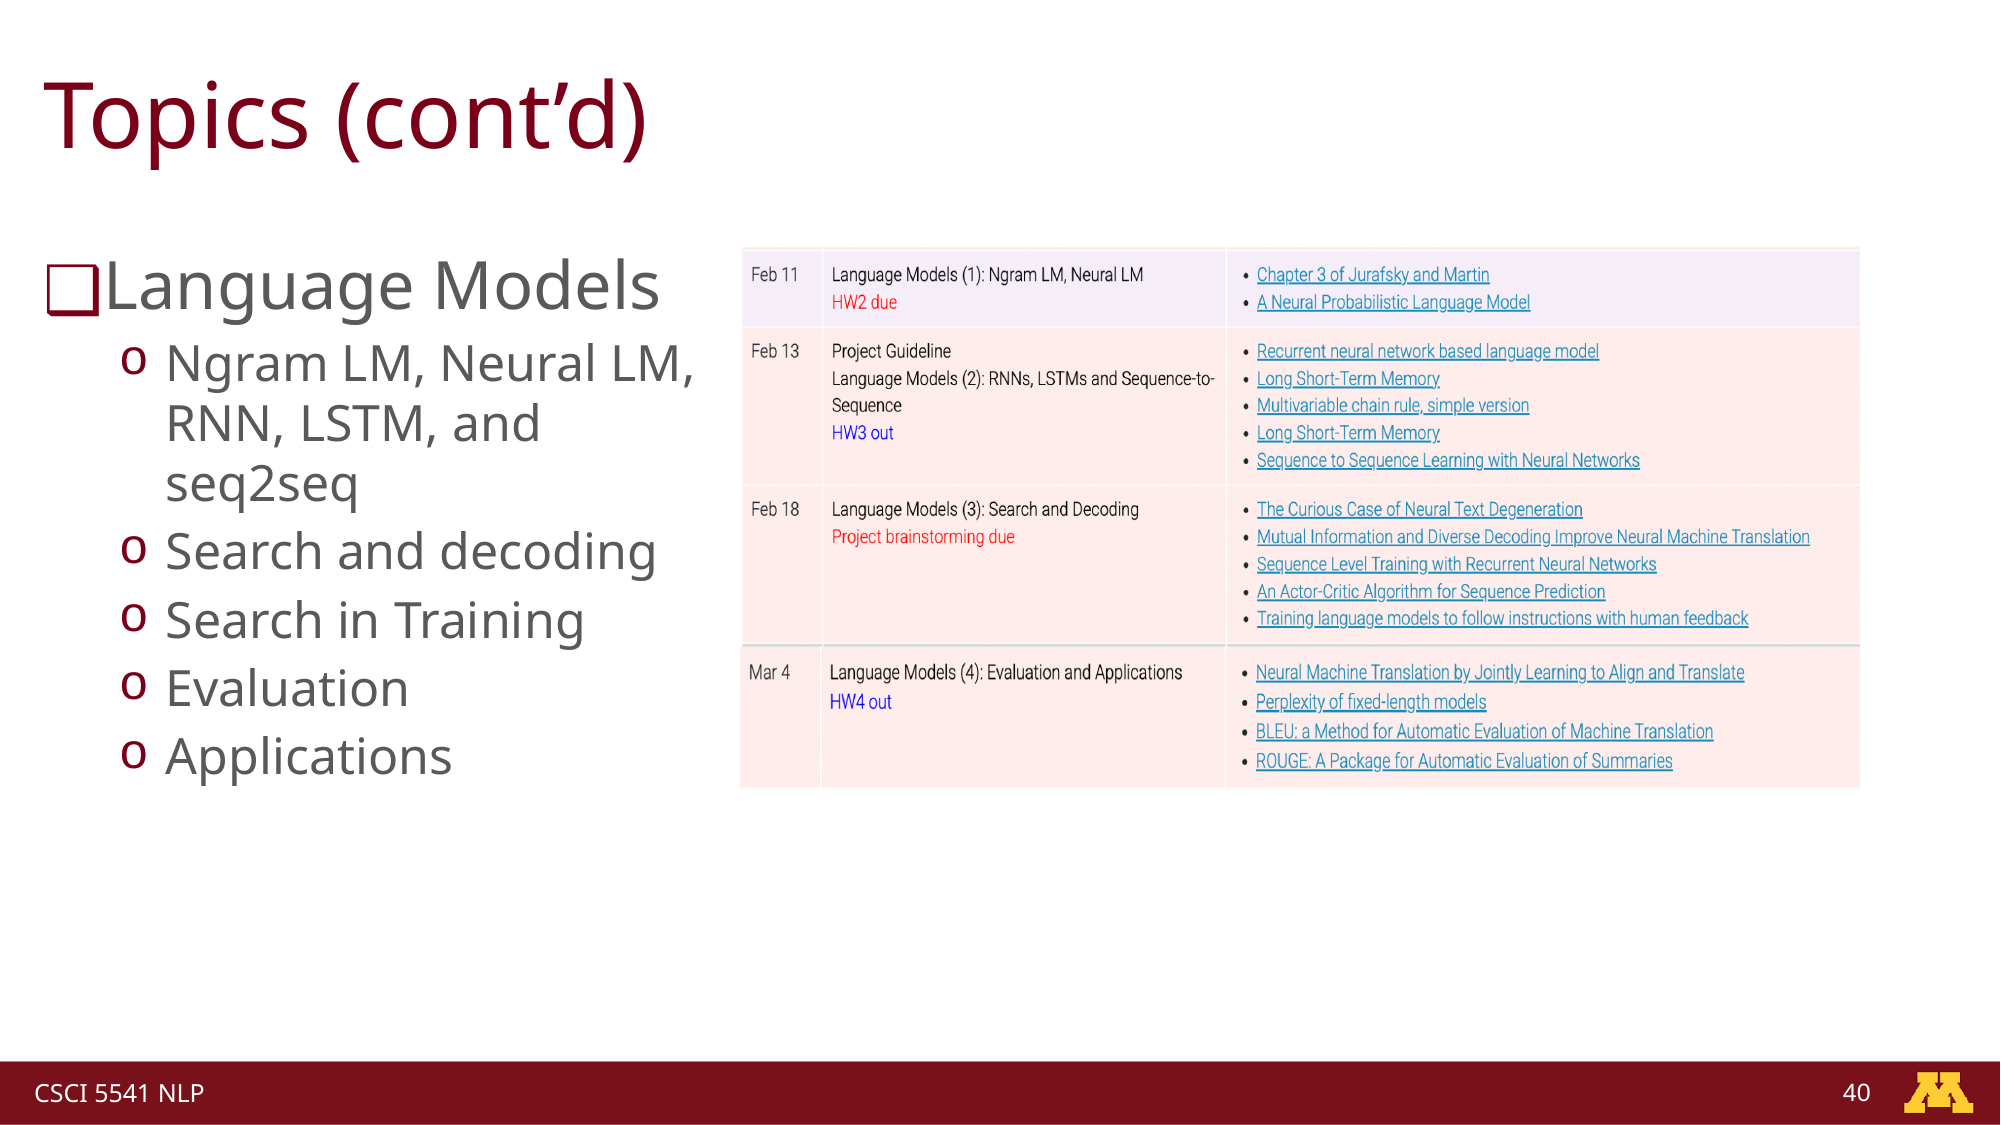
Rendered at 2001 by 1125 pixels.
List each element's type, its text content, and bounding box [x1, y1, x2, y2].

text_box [740, 246, 1945, 878]
slide_number ‹#› [1751, 1061, 1886, 1122]
list Language Models Ngram LM, Neural LM, RNN, LSTM, and seq2seq Search and decoding Search in Training Evaluation Applications [32, 237, 711, 1030]
picture [0, 1061, 2000, 1125]
title Topics (cont’d) [32, 17, 1976, 206]
